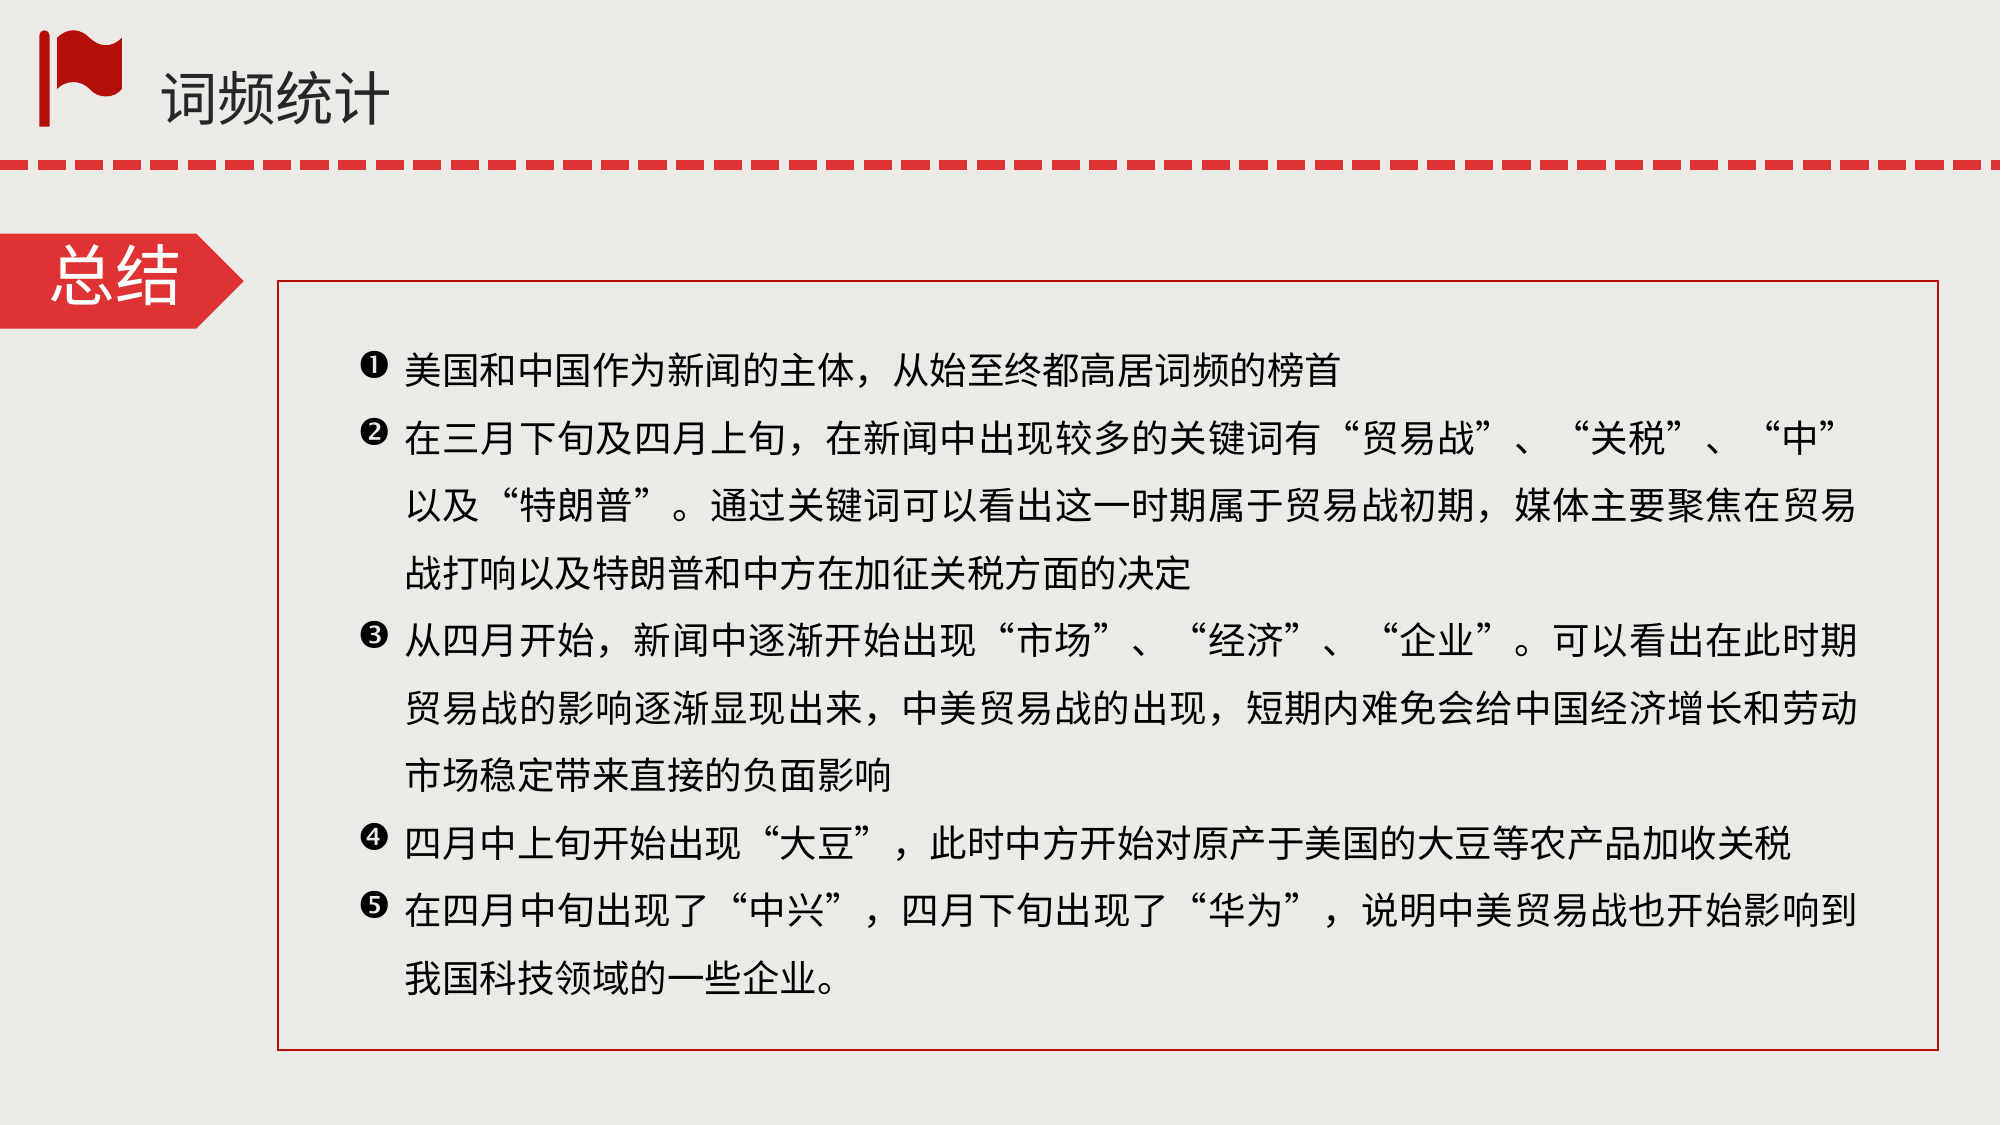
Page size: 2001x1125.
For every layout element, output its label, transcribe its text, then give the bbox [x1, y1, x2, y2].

text_box 总结 [33, 226, 210, 322]
text_box [210, 245, 246, 317]
text_box [0, 232, 205, 330]
text_box [277, 280, 1939, 1051]
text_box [39, 30, 673, 141]
